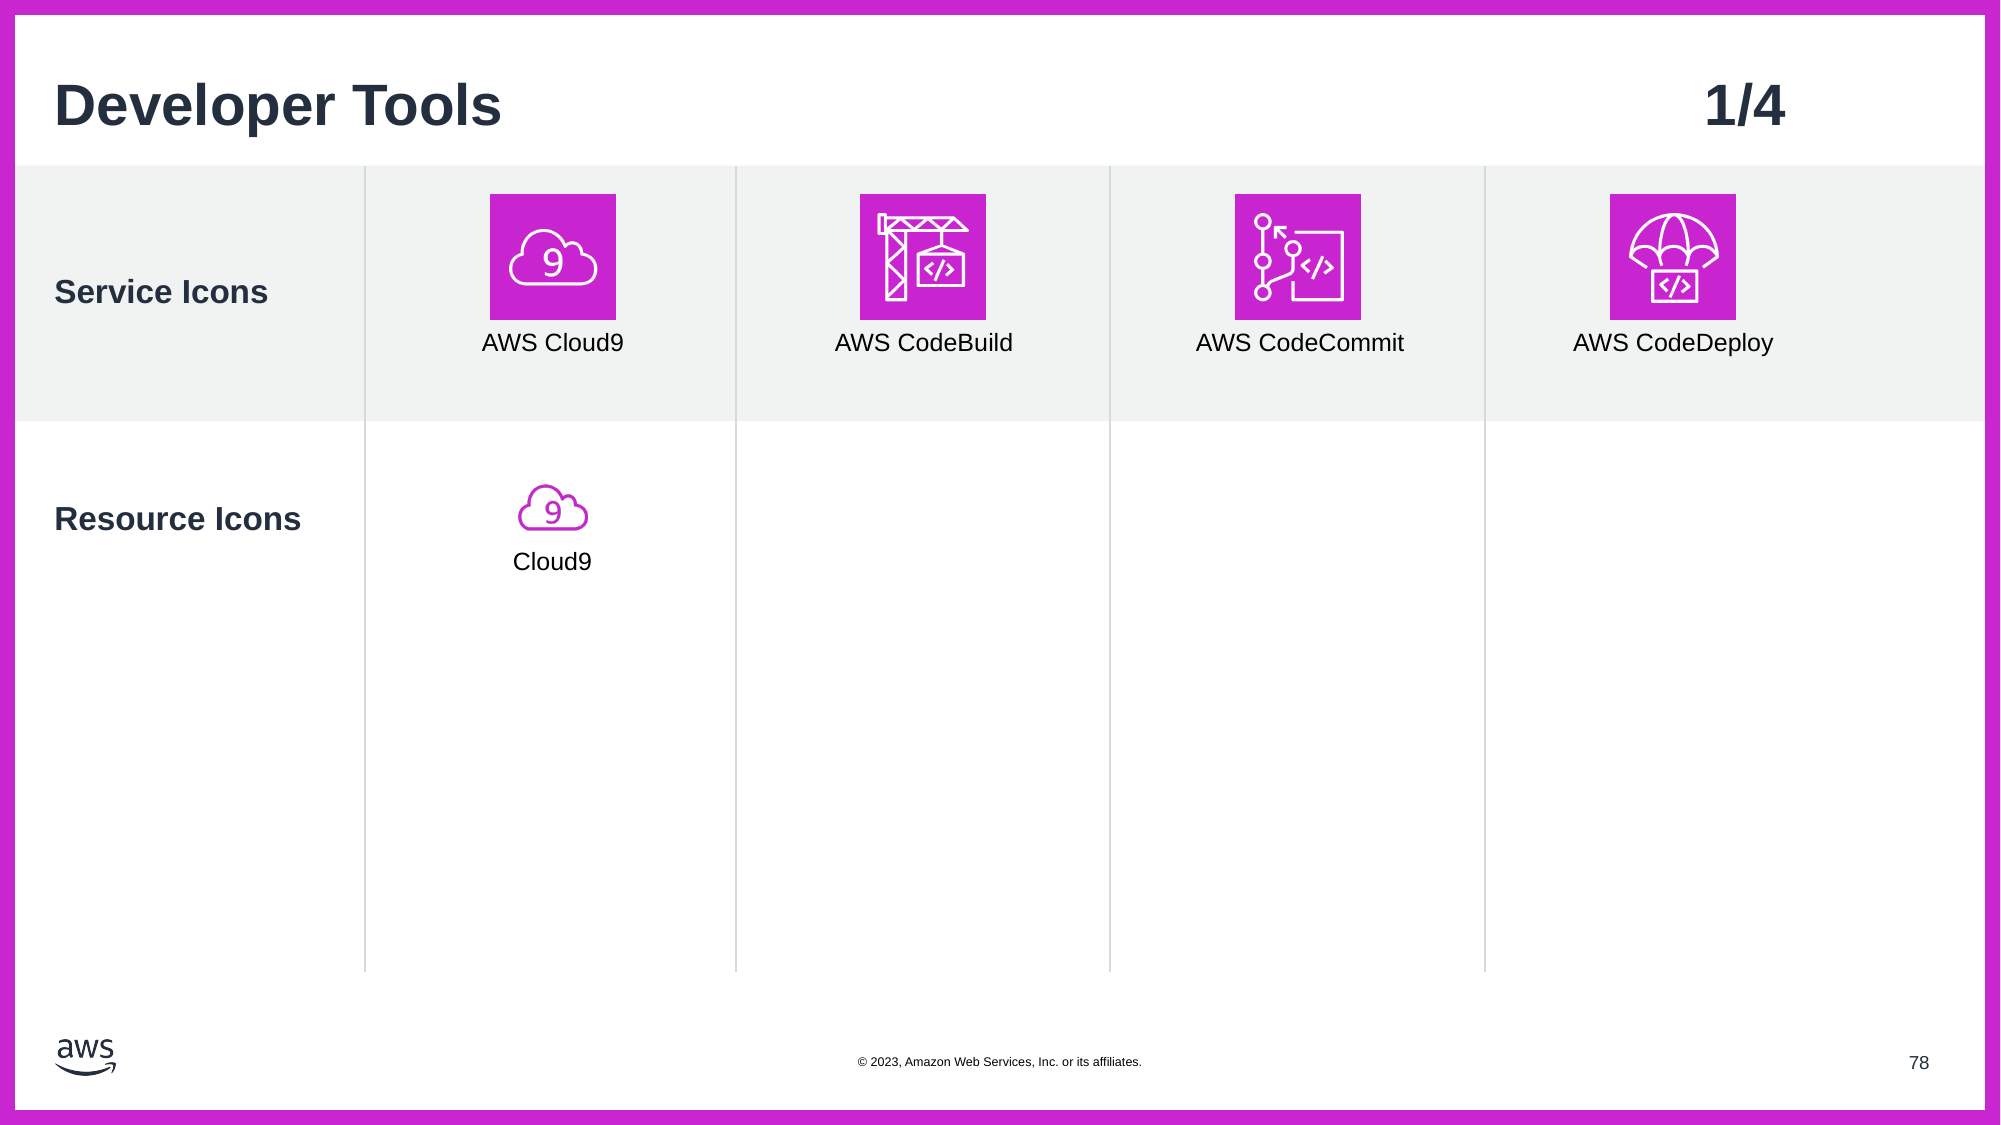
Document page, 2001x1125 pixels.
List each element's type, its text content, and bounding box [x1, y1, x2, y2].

picture [1235, 194, 1361, 320]
text_box AWS CodeBuild [736, 319, 1109, 364]
text_box AWS CodeCommit [1113, 319, 1484, 364]
picture [1610, 194, 1736, 320]
footer © 2023, Amazon Web Services, Inc. or its affiliates. [662, 1031, 1338, 1092]
picture [860, 194, 986, 320]
title Developer Tools 1/4 [39, 59, 1945, 153]
text_box AWS Cloud9 [369, 319, 735, 364]
text_box AWS CodeDeploy [1493, 319, 1855, 364]
picture [55, 1039, 116, 1076]
picture [490, 194, 616, 320]
slide_number 78 [1494, 1031, 1945, 1092]
text_box Cloud9 [442, 538, 664, 583]
picture [515, 470, 591, 546]
